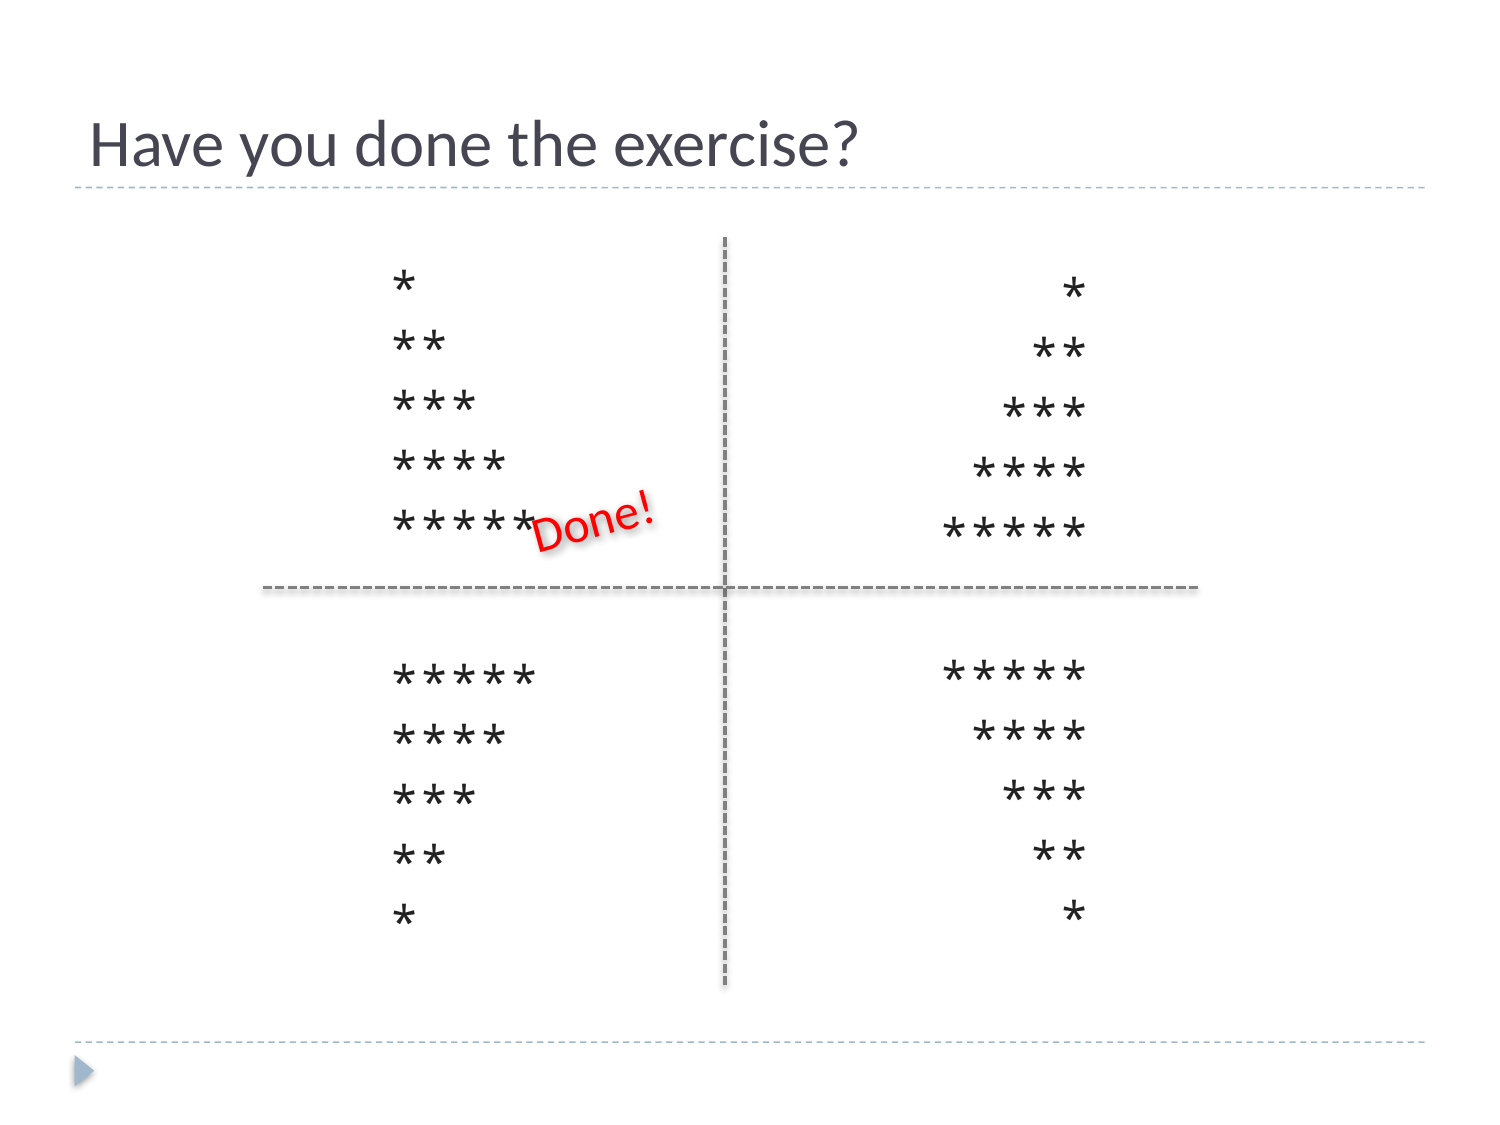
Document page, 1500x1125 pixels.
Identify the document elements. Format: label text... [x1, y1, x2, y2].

text_box * ** *** **** ***** [375, 249, 575, 565]
text_box ***** **** *** ** * [375, 644, 575, 960]
text_box Done! [508, 461, 678, 575]
title Have you done the exercise? [75, 24, 1425, 188]
text_box * ** *** **** ***** [924, 256, 1125, 572]
text_box ***** **** *** ** * [924, 639, 1125, 955]
